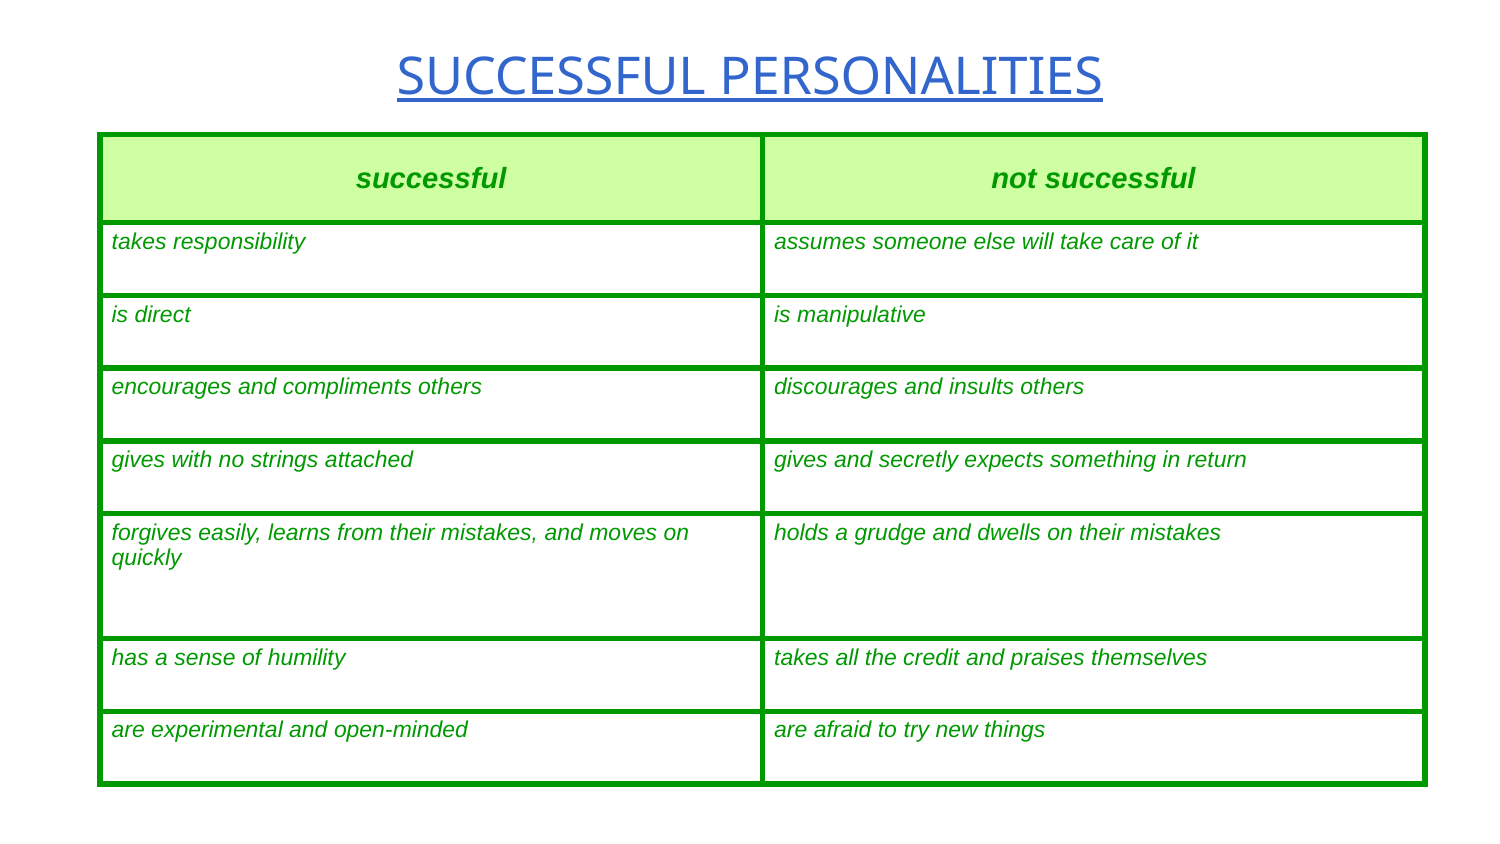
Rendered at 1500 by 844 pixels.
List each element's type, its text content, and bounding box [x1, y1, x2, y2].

table_cell is manipulative [765, 298, 1422, 365]
table_cell gives and secretly expects something in return [765, 444, 1422, 511]
table_cell has a sense of humility [103, 641, 760, 709]
table_header not successful [765, 137, 1422, 220]
table_cell forgives easily, learns from their mistakes, and moves on quickly [103, 516, 760, 636]
table_cell takes responsibility [103, 225, 760, 293]
table_cell are afraid to try new things [765, 714, 1422, 781]
table_cell holds a grudge and dwells on their mistakes [765, 516, 1422, 636]
table_cell are experimental and open-minded [103, 714, 760, 781]
table_cell discourages and insults others [765, 371, 1422, 438]
table_cell gives with no strings attached [103, 444, 760, 511]
table_cell takes all the credit and praises themselves [765, 641, 1422, 709]
table_cell is direct [103, 298, 760, 365]
table_cell assumes someone else will take care of it [765, 225, 1422, 293]
title SUCCESSFUL PERSONALITIES [0, 75, 1500, 110]
table_cell encourages and compliments others [103, 371, 760, 438]
table_header successful [103, 137, 760, 220]
text_box [0, 0, 1500, 75]
